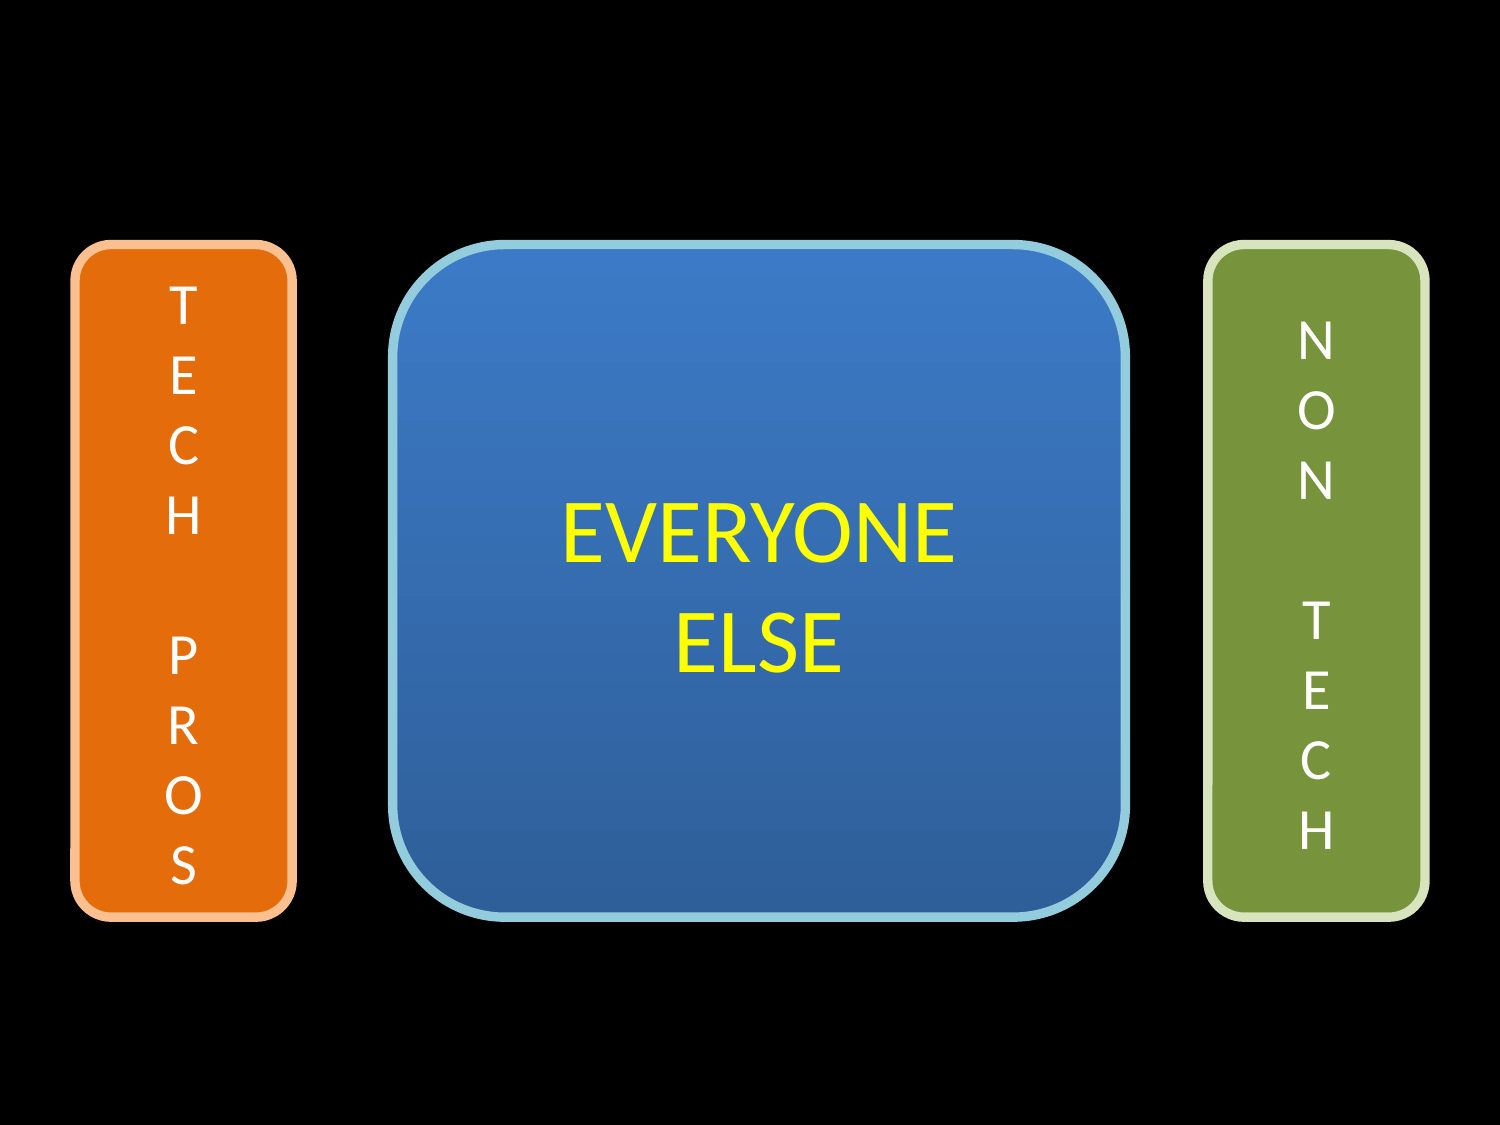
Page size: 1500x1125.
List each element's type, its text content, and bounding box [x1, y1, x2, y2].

text_box T E C H P R O S [74, 243, 293, 918]
text_box N O N T E C H [1207, 243, 1426, 918]
text_box EVERYONE ELSE [391, 243, 1127, 918]
